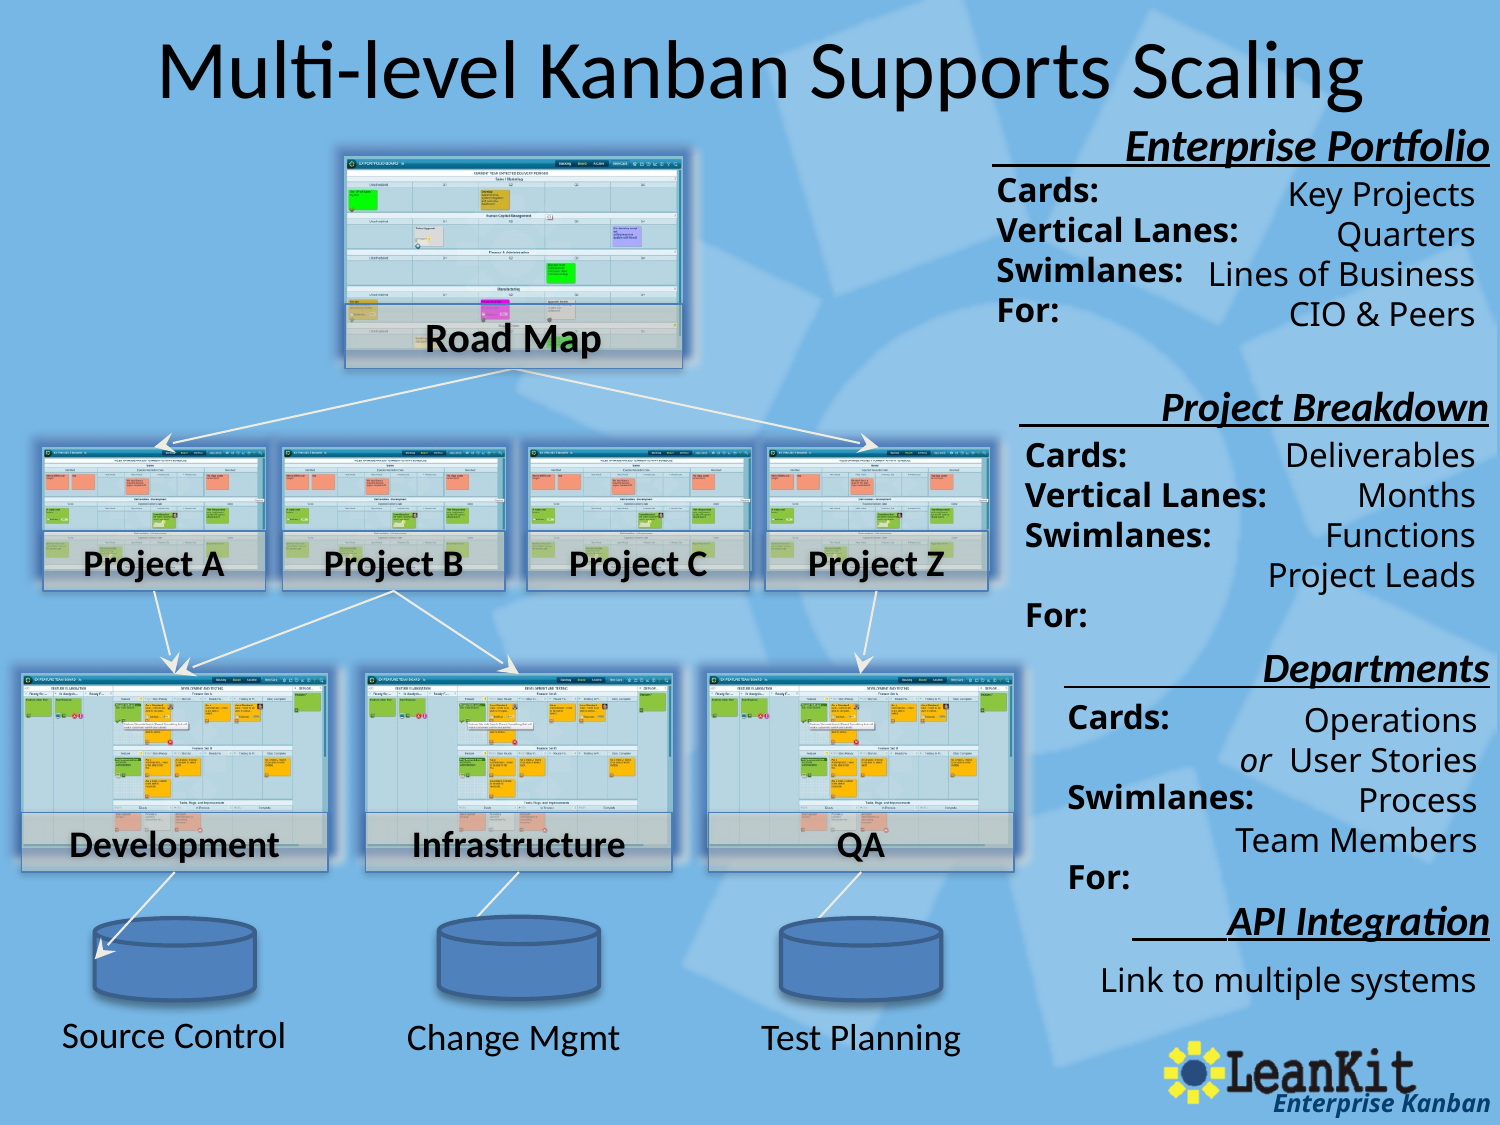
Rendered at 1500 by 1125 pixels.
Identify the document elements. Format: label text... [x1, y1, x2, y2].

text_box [733, 371, 1500, 645]
text_box [92, 916, 257, 1003]
text_box [778, 916, 944, 1003]
text_box Source Control [42, 1012, 306, 1064]
text_box [436, 914, 602, 1002]
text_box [882, 633, 1500, 910]
text_box Change Mgmt [390, 1013, 638, 1065]
text_box Multi-level Kanban Supports Scaling [0, 8, 1500, 123]
text_box Test Planning [722, 1014, 1000, 1066]
text_box API Integration [914, 917, 1500, 952]
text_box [682, 107, 1500, 344]
text_box Link to multiple systems [1073, 952, 1492, 1007]
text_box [1155, 1024, 1500, 1125]
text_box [21, 156, 1015, 874]
